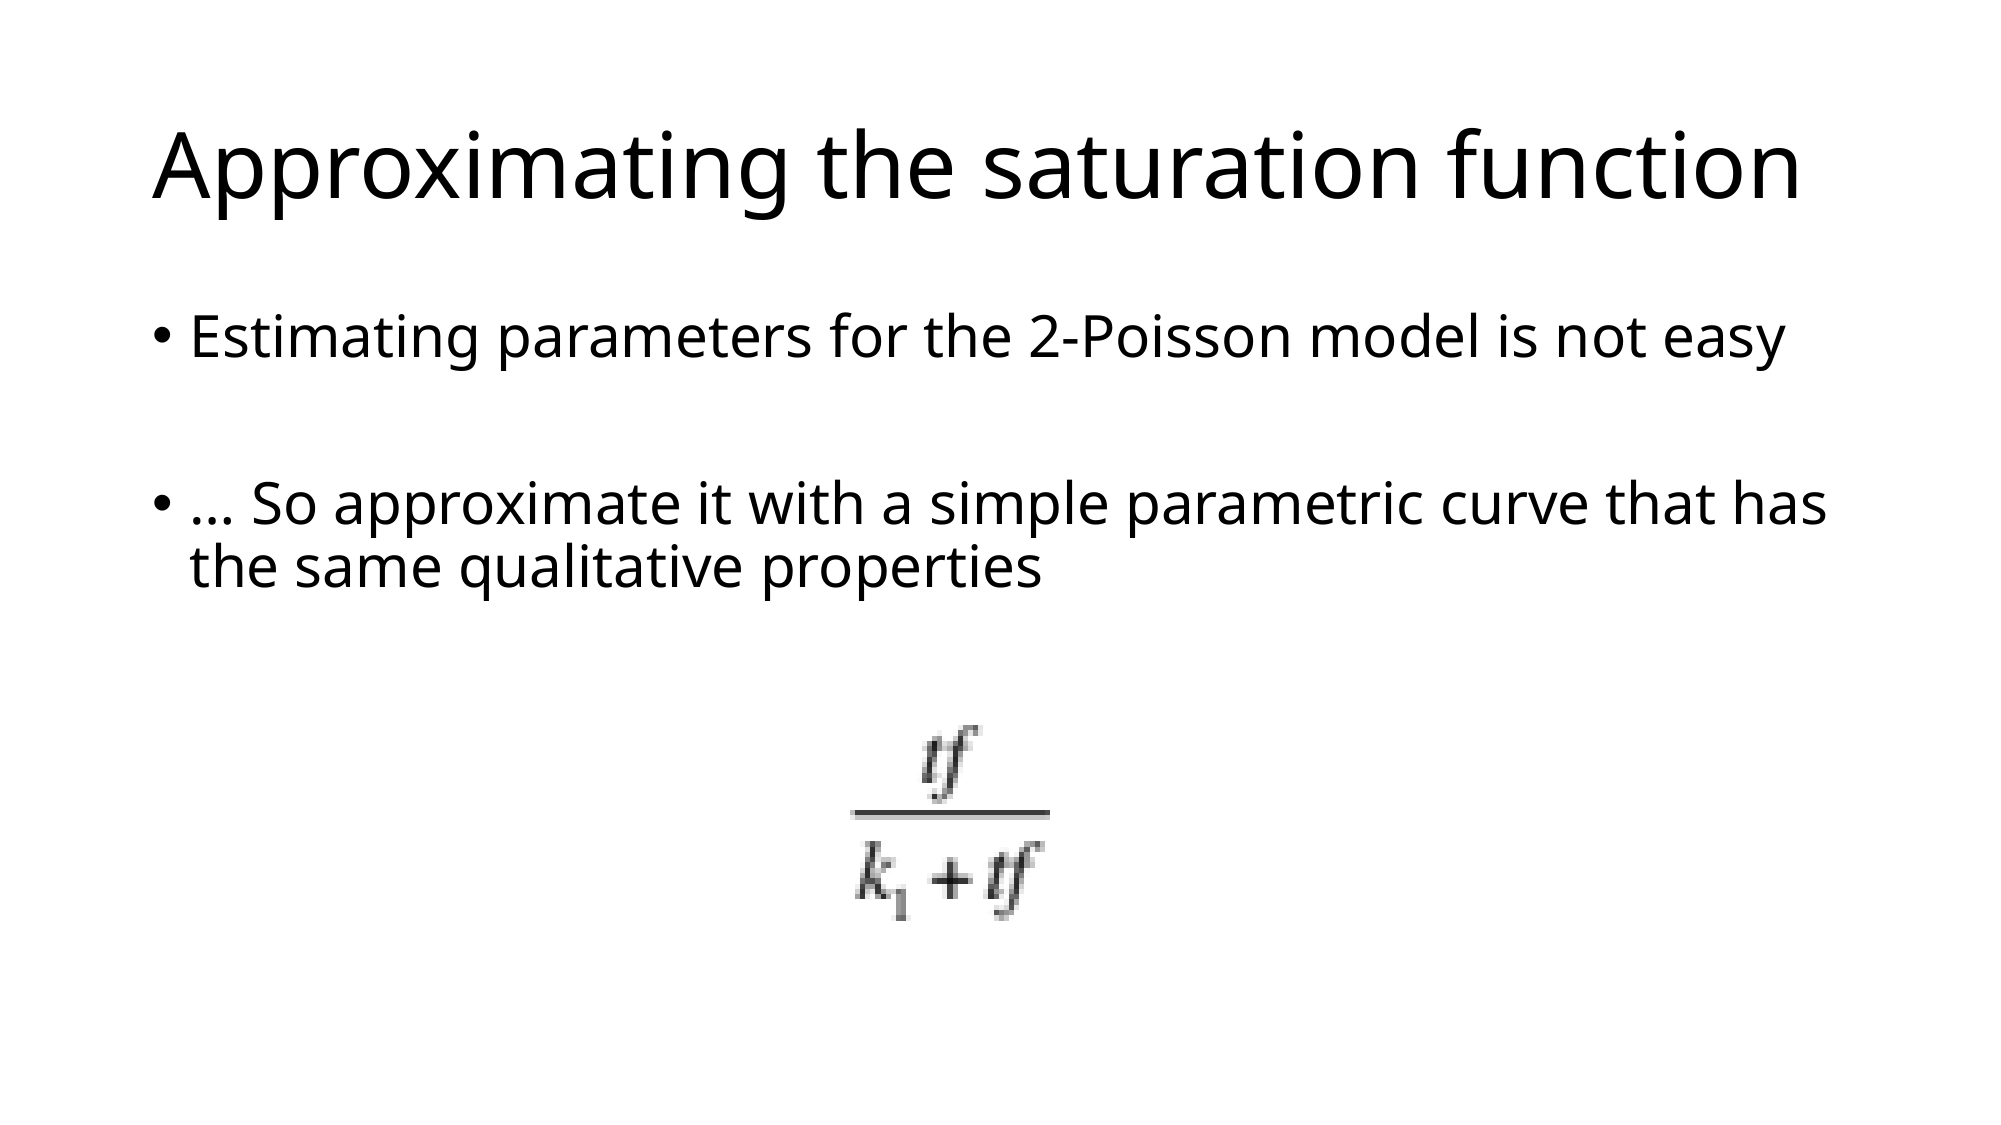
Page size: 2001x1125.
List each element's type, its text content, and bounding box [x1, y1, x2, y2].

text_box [840, 699, 1061, 928]
list Estimating parameters for the 2-Poisson model is not easy … So approximate it with a simple parametric curve that has the same qualitative properties [137, 299, 1863, 1014]
title Approximating the saturation function [137, 59, 1863, 278]
